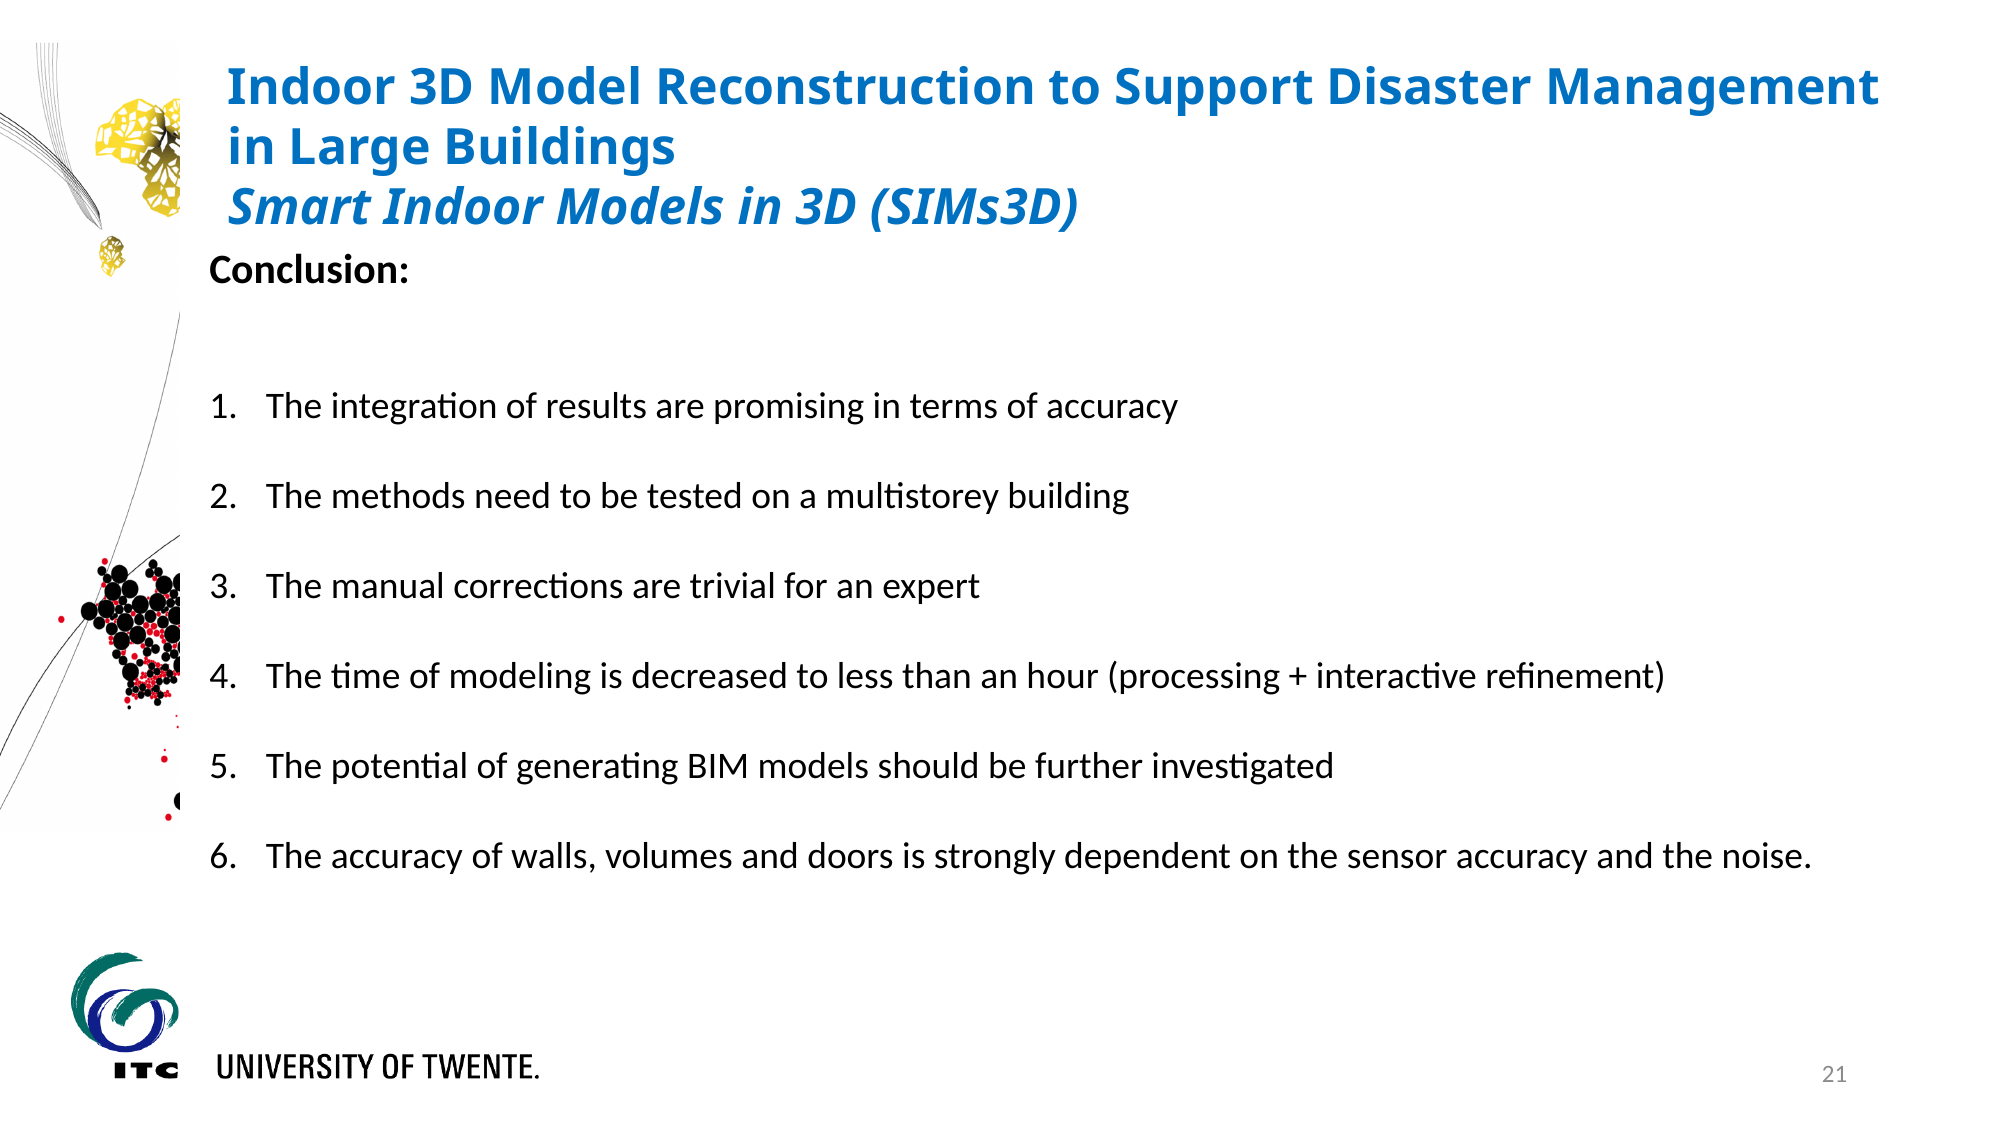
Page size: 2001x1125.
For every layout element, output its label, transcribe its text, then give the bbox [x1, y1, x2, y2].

slide_number 21 [1792, 1042, 1863, 1103]
text_box Conclusion: The integration of results are promising in terms of accuracy The methods need to be tested on a multistorey building The manual corrections are trivial for an expert The time of modeling is decreased to less than an hour (processing + interactive refinement) The potential of generating BIM models should be further investigated The accuracy of walls, volumes and doors is strongly dependent on the sensor accuracy and the noise. [194, 209, 1905, 974]
picture [54, 945, 560, 1102]
picture [0, 39, 180, 830]
text_box Indoor 3D Model Reconstruction to Support Disaster Management in Large Buildings Smart Indoor Models in 3D (SIMs3D) [213, 47, 1931, 242]
